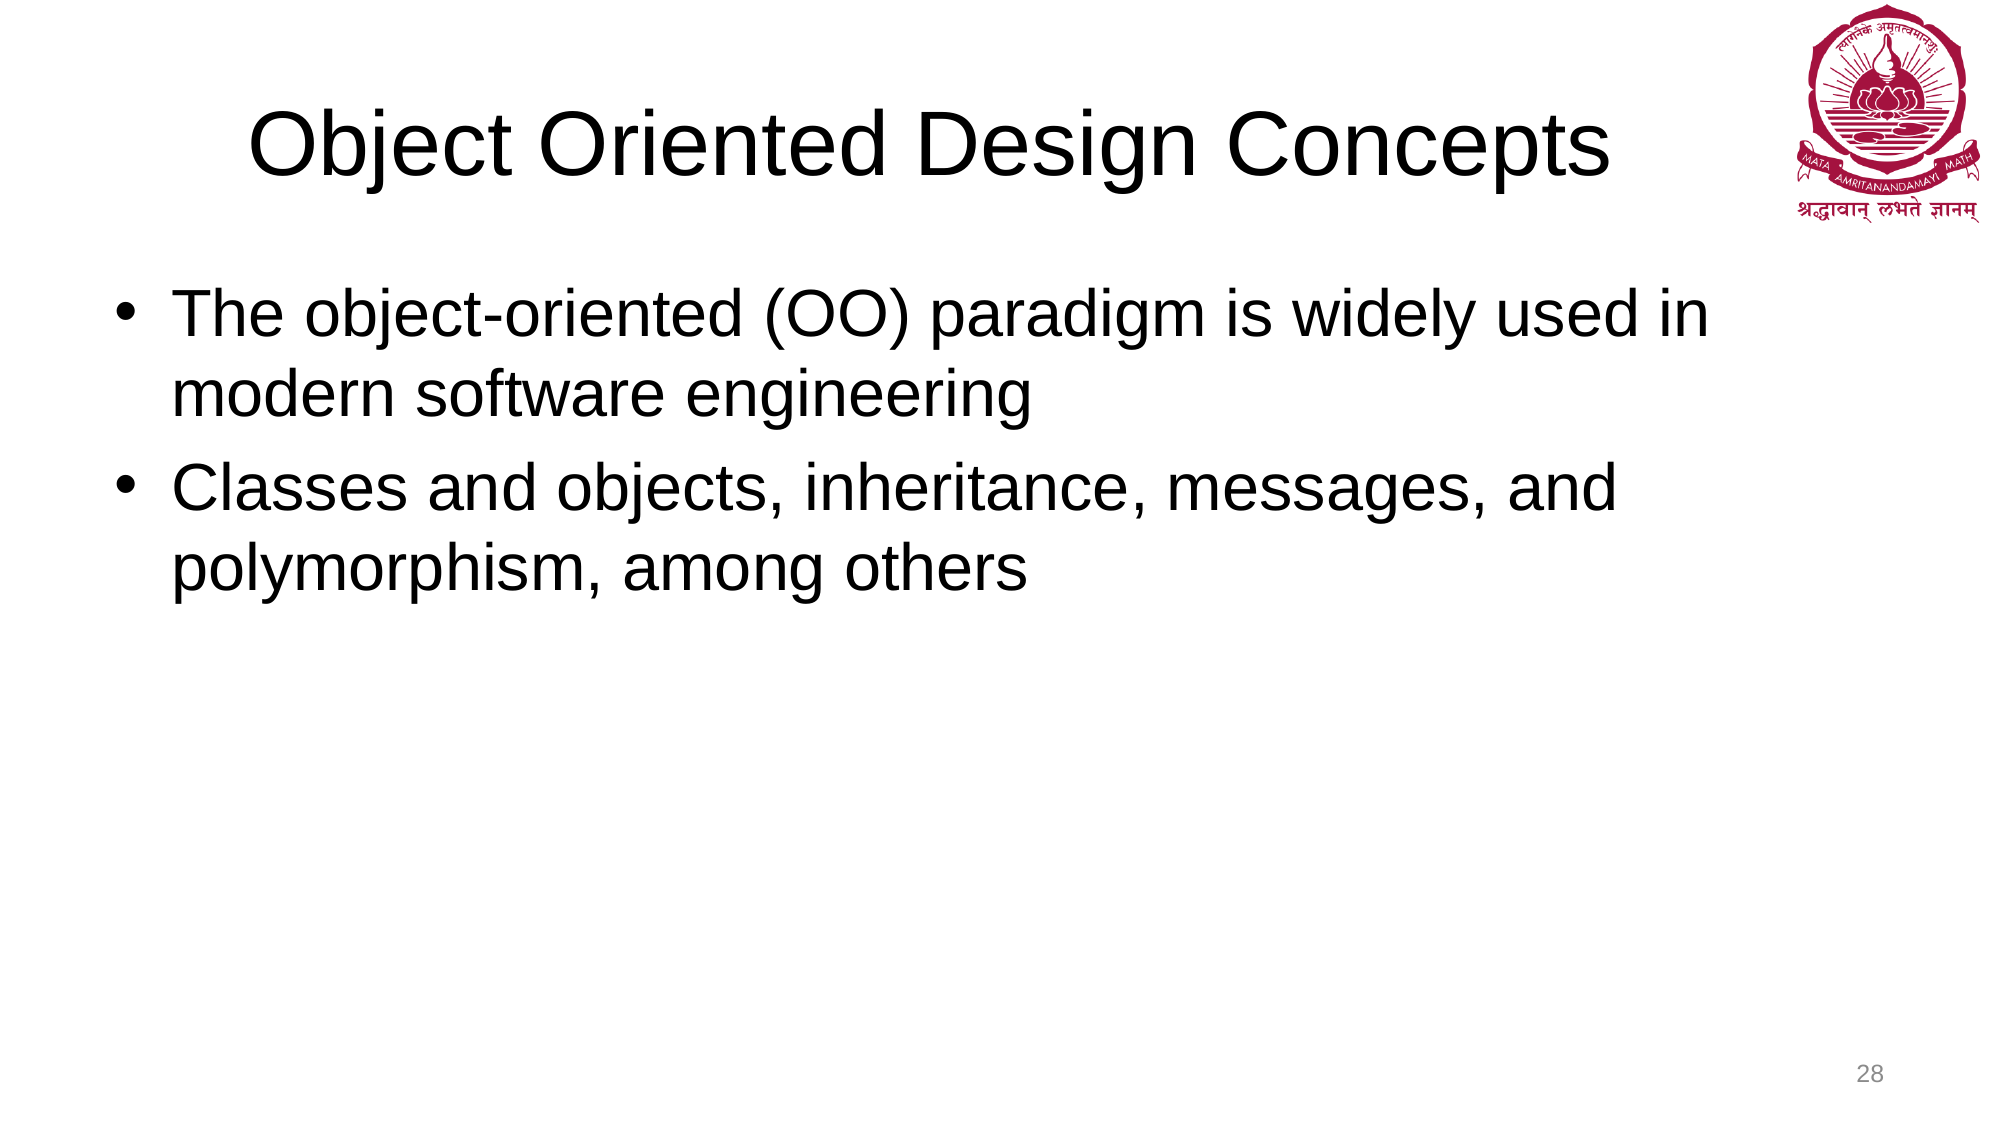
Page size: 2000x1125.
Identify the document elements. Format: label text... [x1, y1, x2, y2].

title Object Oriented Design Concepts [99, 45, 1763, 233]
picture [1776, 1, 2000, 225]
list The object-oriented (OO) paradigm is widely used in modern software engineering Classes and objects, inheritance, messages, and polymorphism, among others [99, 262, 1900, 1005]
slide_number 28 [1432, 1042, 1900, 1103]
